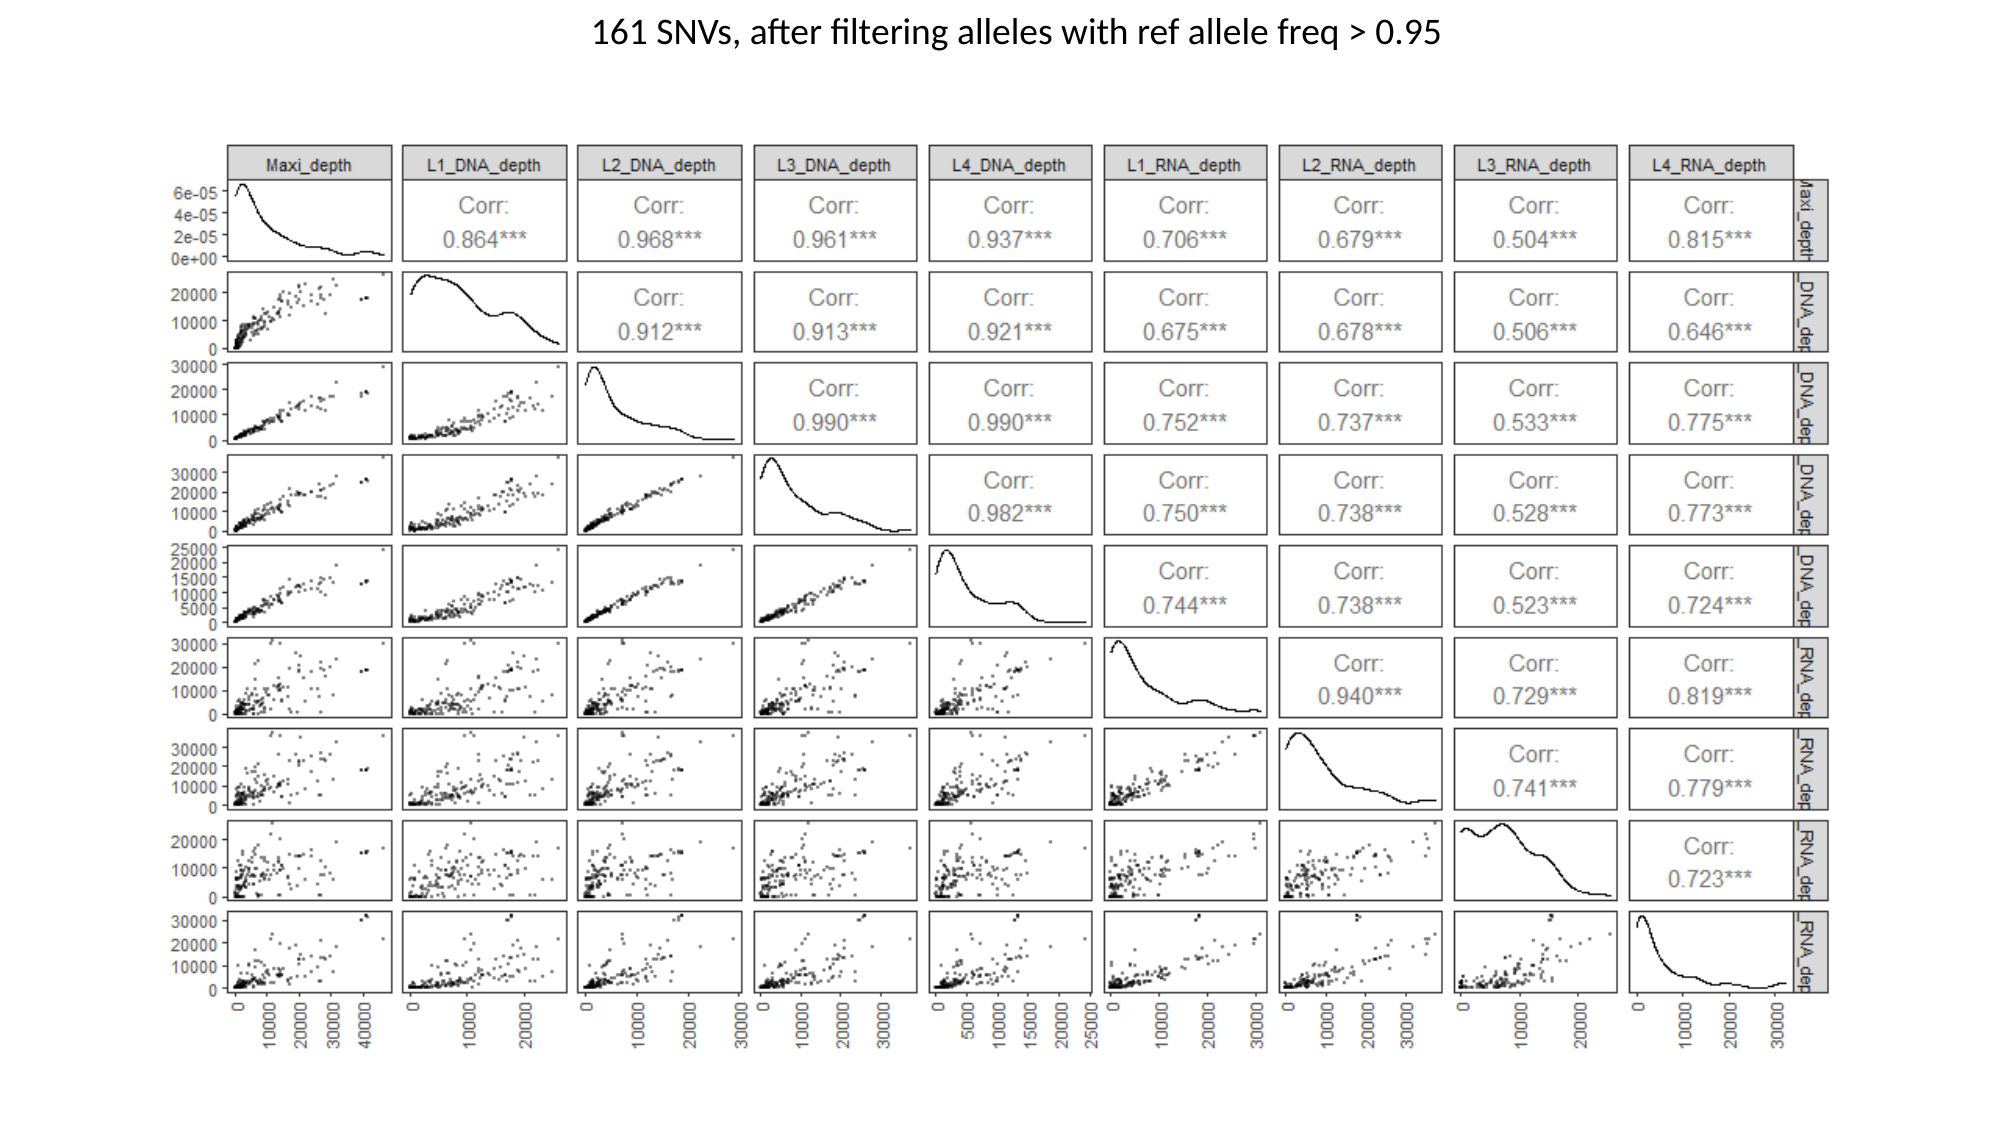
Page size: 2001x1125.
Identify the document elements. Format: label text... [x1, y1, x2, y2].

text_box 161 SNVs, after filtering alleles with ref allele freq > 0.95 [576, 0, 1458, 60]
picture [160, 134, 1840, 1062]
